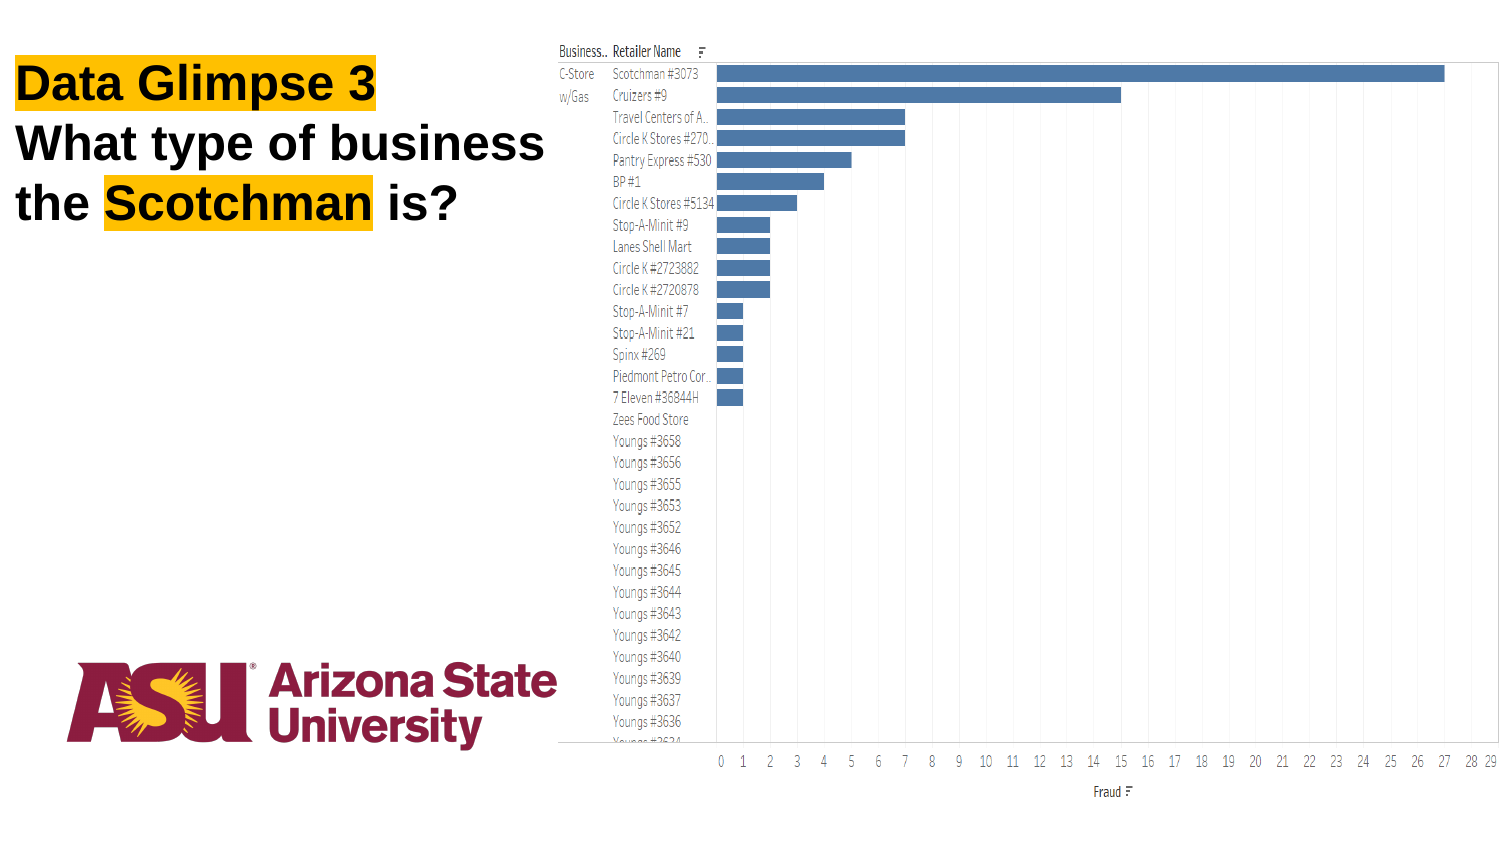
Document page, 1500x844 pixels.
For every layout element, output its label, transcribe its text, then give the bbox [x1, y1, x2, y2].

picture [27, 26, 1500, 813]
title Data Glimpse 3 What type of business the Scotchman is? [0, 35, 553, 642]
